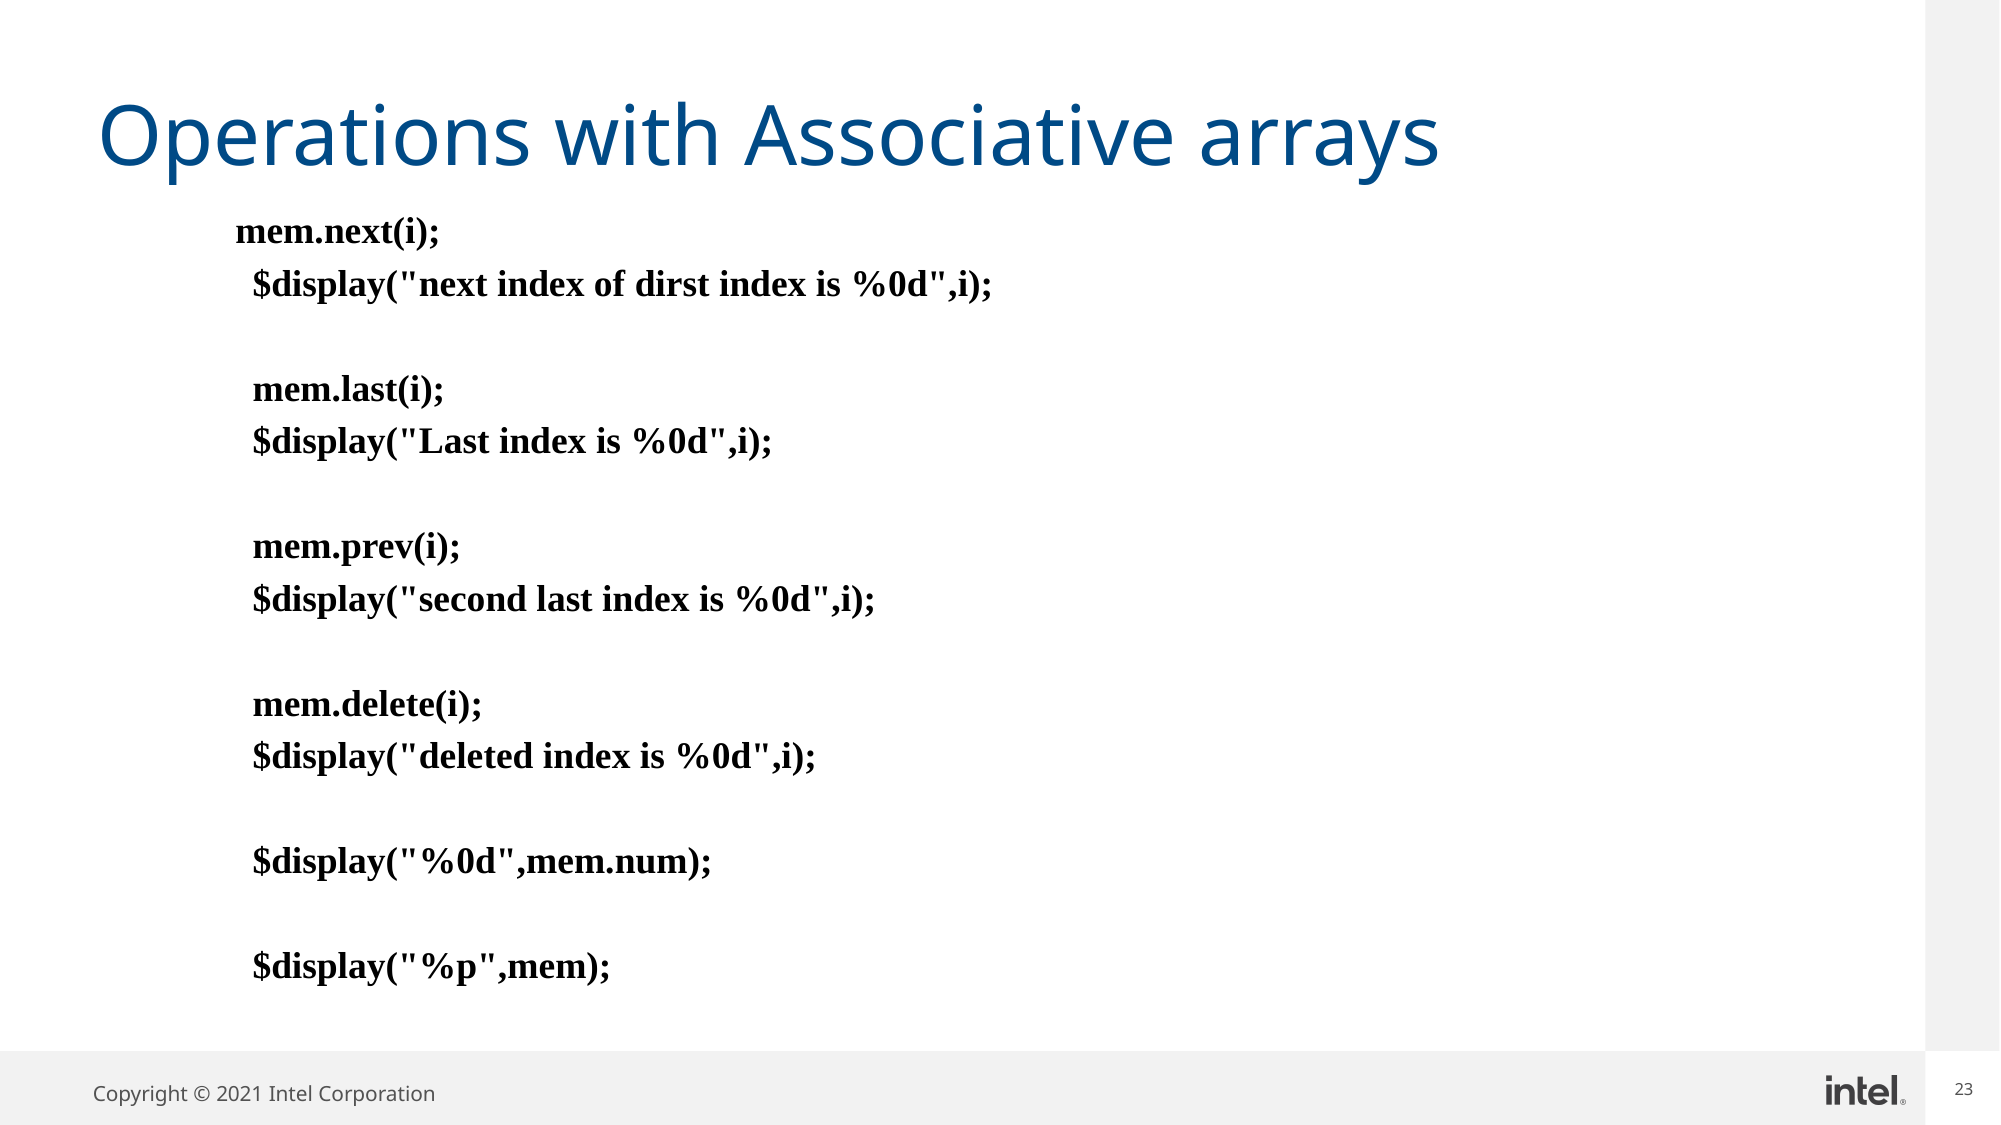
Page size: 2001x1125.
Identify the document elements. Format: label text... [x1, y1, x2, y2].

title Operations with Associative arrays [96, 93, 1898, 240]
picture [1826, 1075, 1906, 1105]
text_box mem.next(i); $display("next index of dirst index is %0d",i); mem.last(i); $display("Last index is %0d",i); mem.prev(i); $display("second last index is %0d",i); mem.delete(i); $display("deleted index is %0d",i); $display("%0d",mem.num); $display("%p",mem); [87, 198, 1838, 1012]
